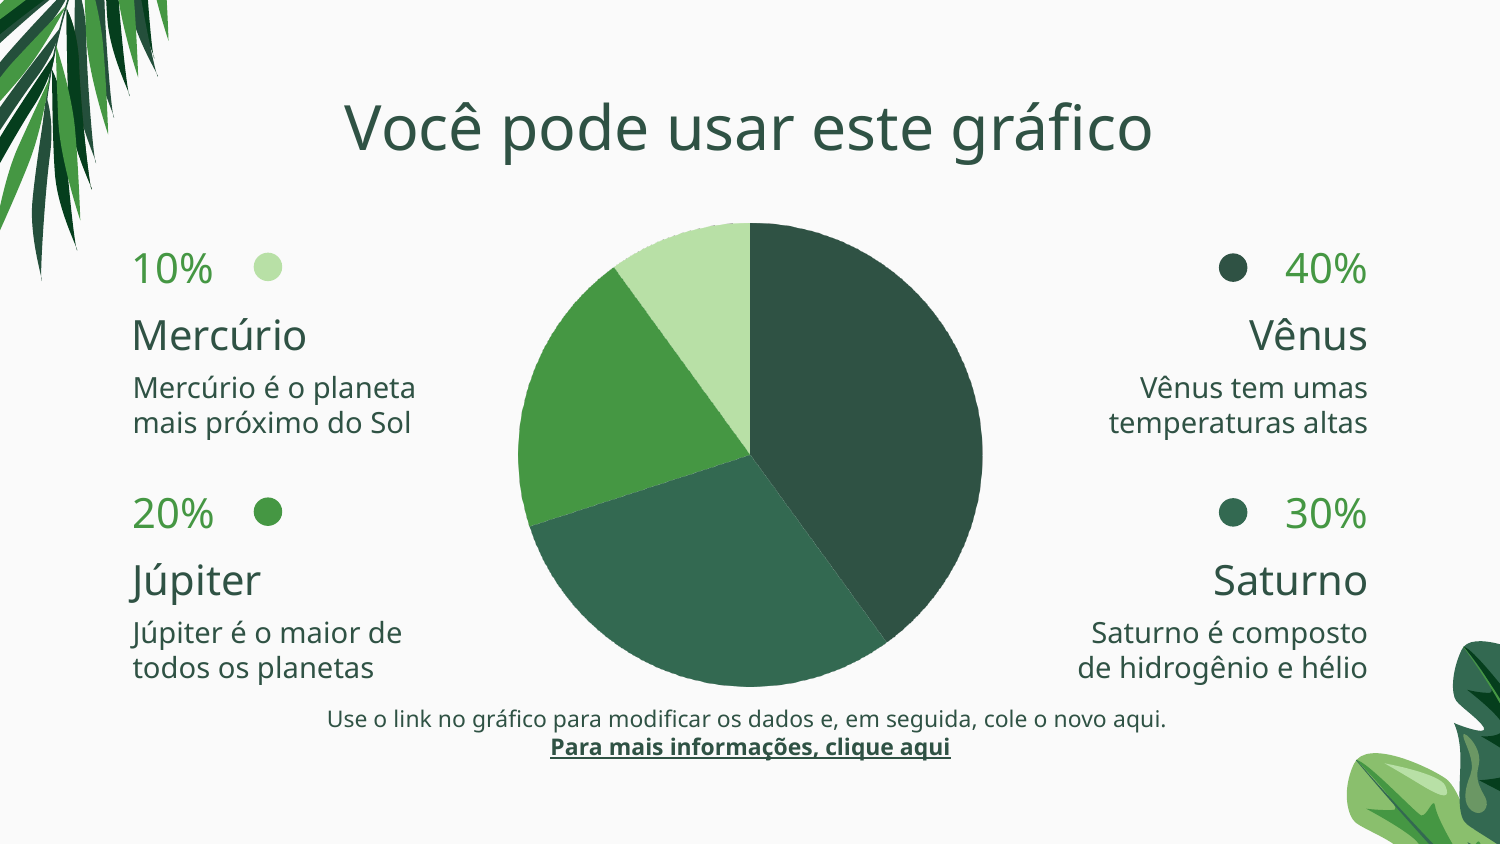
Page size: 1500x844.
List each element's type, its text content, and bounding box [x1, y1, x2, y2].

text_box Vênus tem umas temperaturas altas [1053, 374, 1384, 459]
text_box [1218, 253, 1248, 282]
text_box 10% [116, 233, 253, 301]
text_box Use o link no gráfico para modificar os dados e, em seguida, cole o novo aqui. Para mais informações, clique aqui [118, 712, 1383, 756]
title Você pode usar este gráfico [118, 72, 1382, 167]
text_box Vênus [1053, 300, 1384, 374]
text_box [253, 252, 283, 282]
picture [492, 196, 1008, 713]
text_box Saturno é composto de hidrogênio e hélio [1053, 619, 1384, 704]
text_box Mercúrio [116, 300, 447, 374]
text_box 30% [1247, 477, 1384, 546]
text_box Mercúrio é o planeta mais próximo do Sol [117, 354, 448, 459]
text_box Saturno [1053, 545, 1384, 619]
text_box 20% [117, 477, 254, 546]
text_box Júpiter é o maior de todos os planetas [117, 619, 448, 704]
text_box [253, 497, 283, 526]
text_box Júpiter [117, 545, 448, 619]
text_box 40% [1247, 233, 1384, 301]
text_box [1218, 498, 1248, 527]
